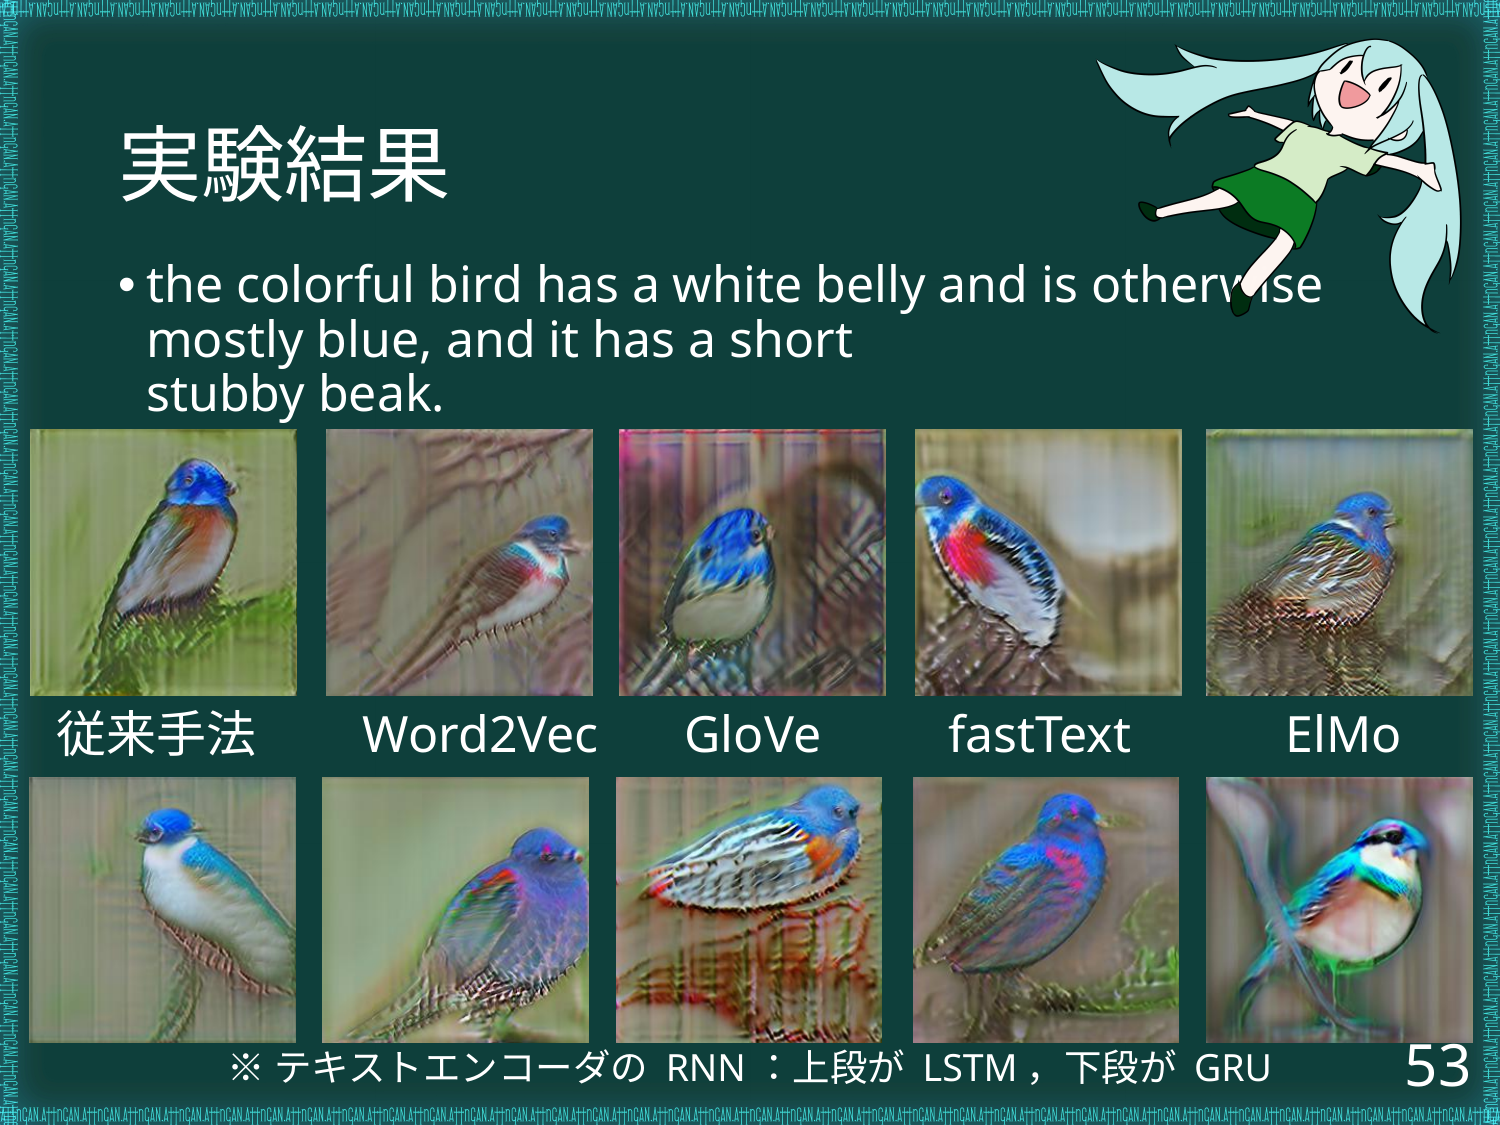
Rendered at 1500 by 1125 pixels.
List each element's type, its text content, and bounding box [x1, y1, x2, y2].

picture [0, 0, 1500, 1125]
slide_number 53 [1136, 1036, 1487, 1101]
text_box GloVe [669, 696, 869, 771]
text_box ElMo [1270, 696, 1436, 771]
title 実験結果 [103, 59, 1086, 252]
text_box 従来手法 [42, 695, 348, 771]
text_box ※テキストエンコーダの RNN：上段が LSTM，下段が GRU [213, 1036, 1287, 1097]
list the colorful bird has a white belly and is otherwise mostly blue, and it has a short stubby beak. [103, 252, 1397, 967]
text_box fastText [933, 695, 1195, 771]
text_box Word2Vec [348, 695, 652, 771]
